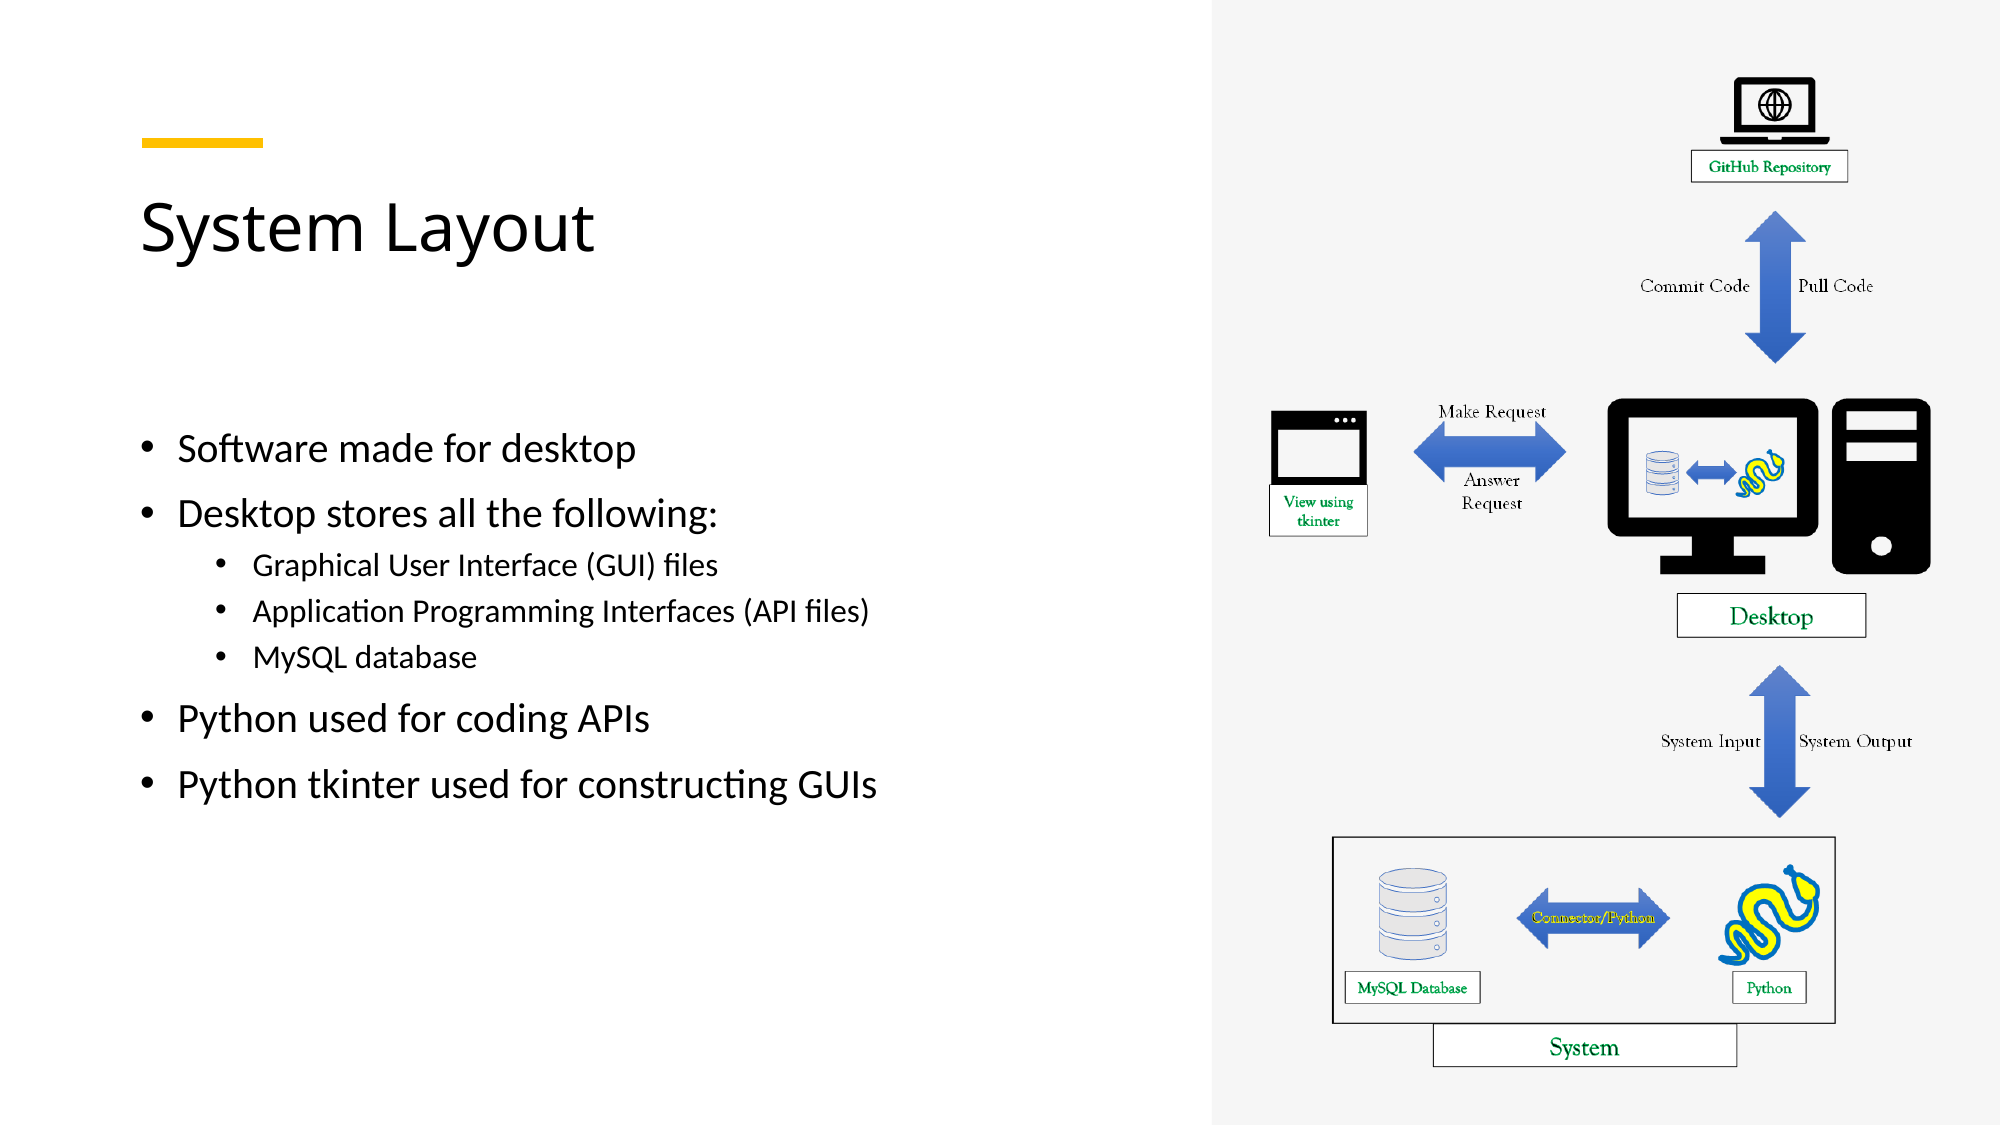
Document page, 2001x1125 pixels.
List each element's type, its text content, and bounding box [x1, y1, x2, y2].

list Software made for desktop Desktop stores all the following: Graphical User Interface (GUI) files Application Programming Interfaces (API files) MySQL database Python used for coding APIs Python tkinter used for constructing GUIs [125, 418, 1075, 1010]
title System Layout [125, 186, 1075, 417]
text_box [1211, 0, 2000, 1125]
picture [1261, 53, 1938, 1071]
